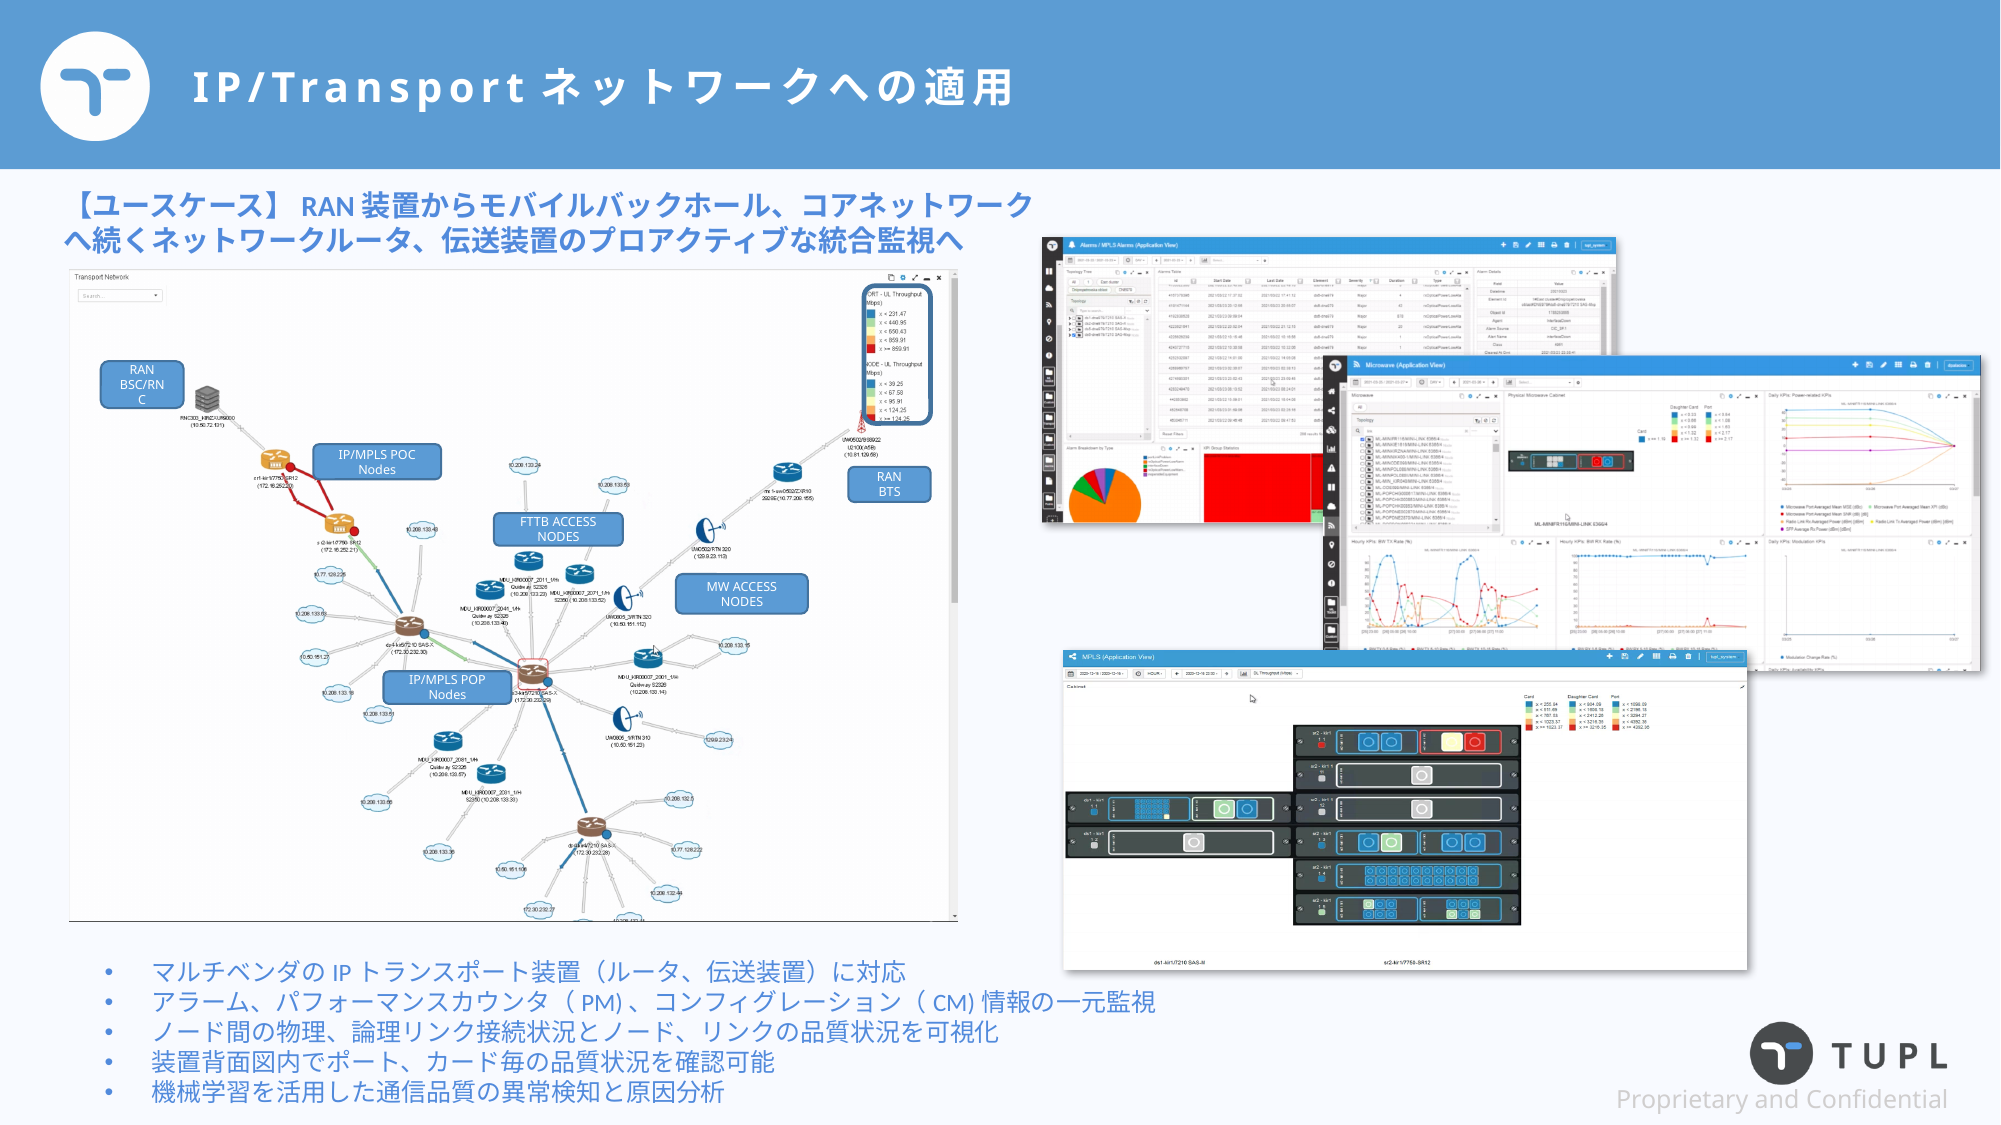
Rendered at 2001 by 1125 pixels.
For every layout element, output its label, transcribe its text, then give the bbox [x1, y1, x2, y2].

picture [1041, 237, 1982, 1125]
title IP/Transportネットワークへの適用 [177, 27, 1949, 150]
text_box マルチベンダのIPトランスポート装置（ルータ、伝送装置）に対応 アラーム、パフォーマンスカウンタ（PM)、コンフィグレーション（CM)情報の一元監視 ノード間の物理、論理リンク接続状況とノード、リンクの品質状況を可視化 装置背面図内でポート、カード毎の品質状況を確認可能 機械学習を活用した通信品質の異常検知と原因分析 [89, 949, 1473, 1114]
picture [13, 11, 177, 161]
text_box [69, 269, 958, 922]
text_box 【ユースケース】RAN装置からモバイルバックホール、コアネットワークへ続くネットワークルータ、伝送装置のプロアクティブな統合監視へ [48, 179, 1064, 265]
